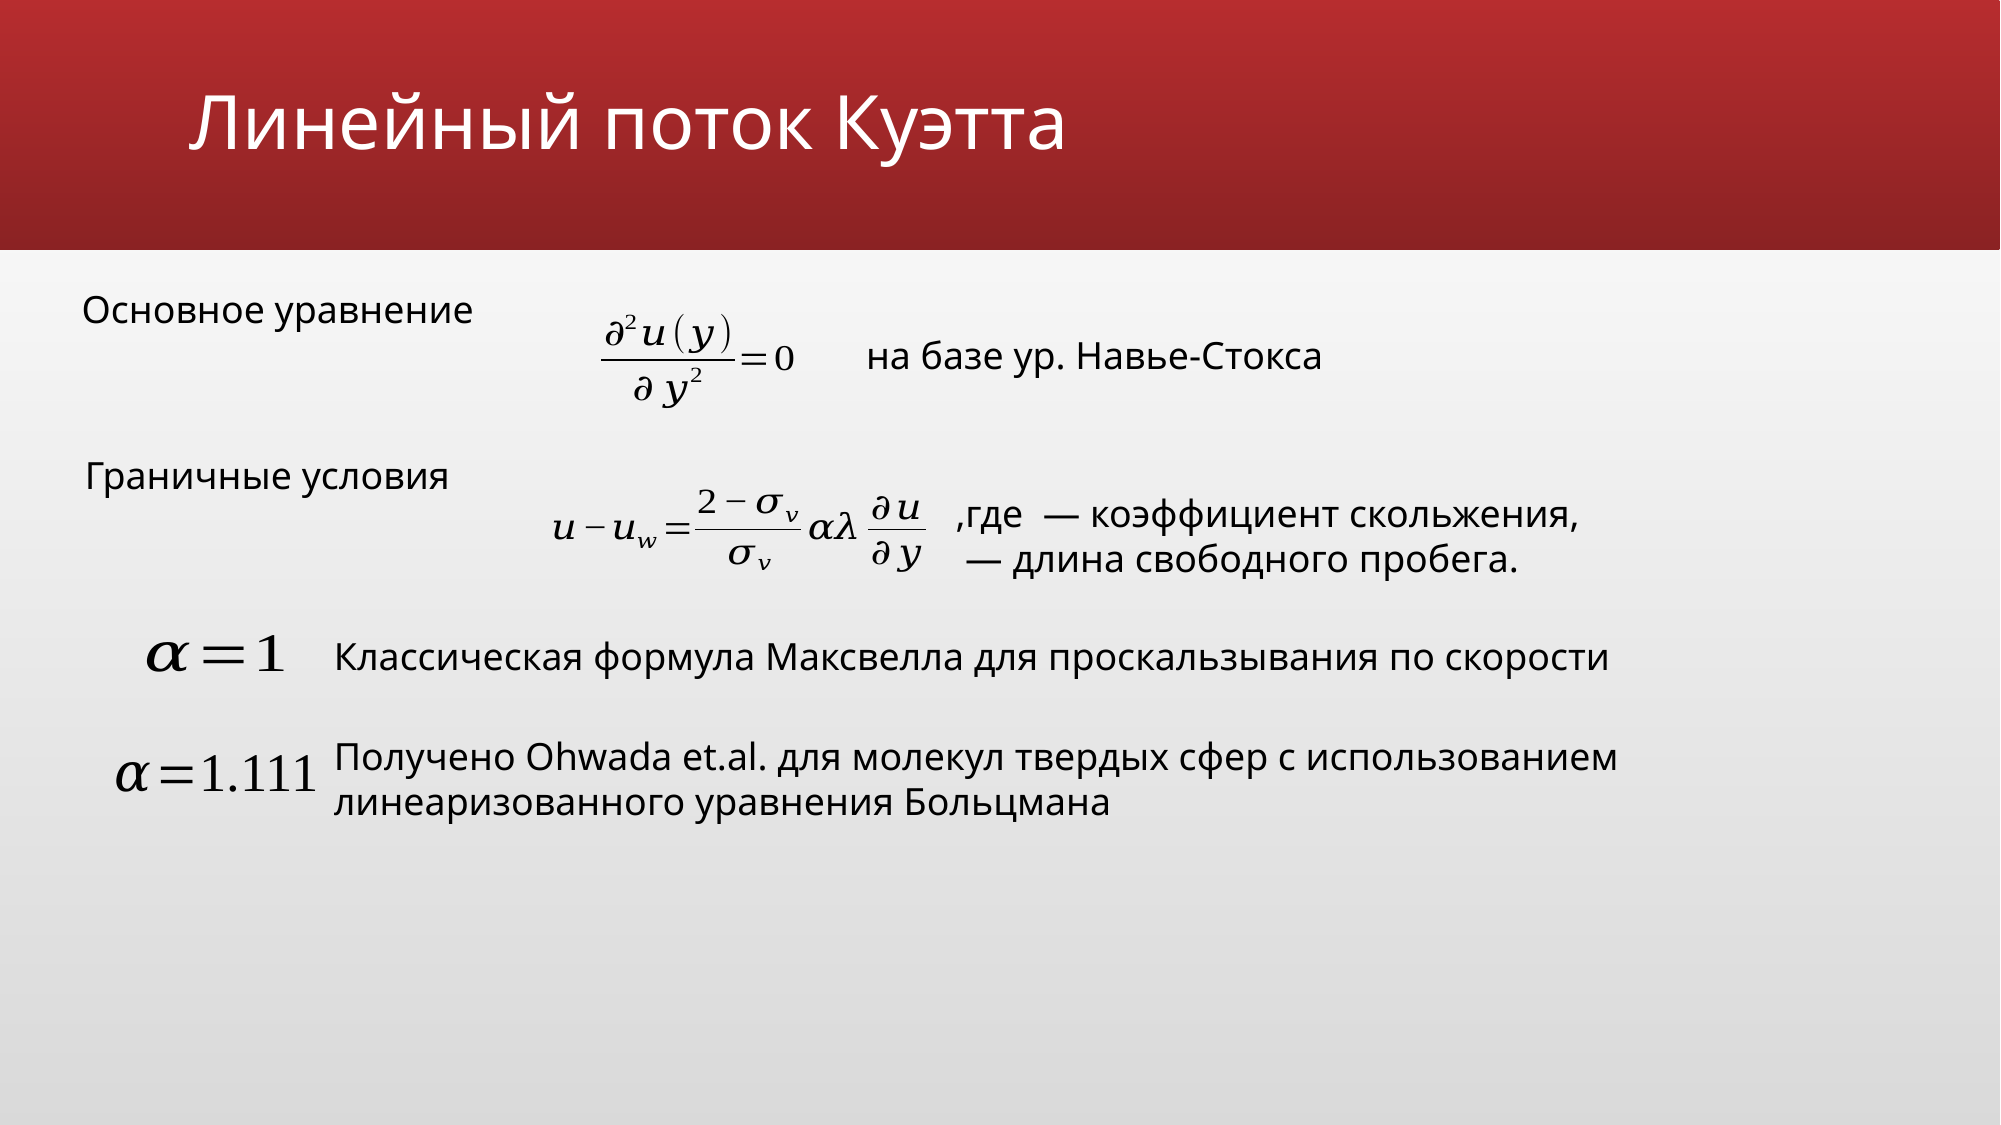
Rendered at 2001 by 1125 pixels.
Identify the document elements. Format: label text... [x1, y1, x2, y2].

text_box Классическая формула Максвелла для проскальзывания по скорости [318, 625, 1709, 685]
text_box Граничные условия [70, 444, 465, 505]
title Линейный поток Куэтта [174, 16, 1825, 234]
text_box на базе ур. Навье-Стокса [851, 324, 1339, 384]
text_box Основное уравнение [66, 278, 1067, 339]
text_box Получено Ohwada et.al. для молекул твердых сфер с использованием линеаризованного уравнения Больцмана [318, 725, 1674, 830]
